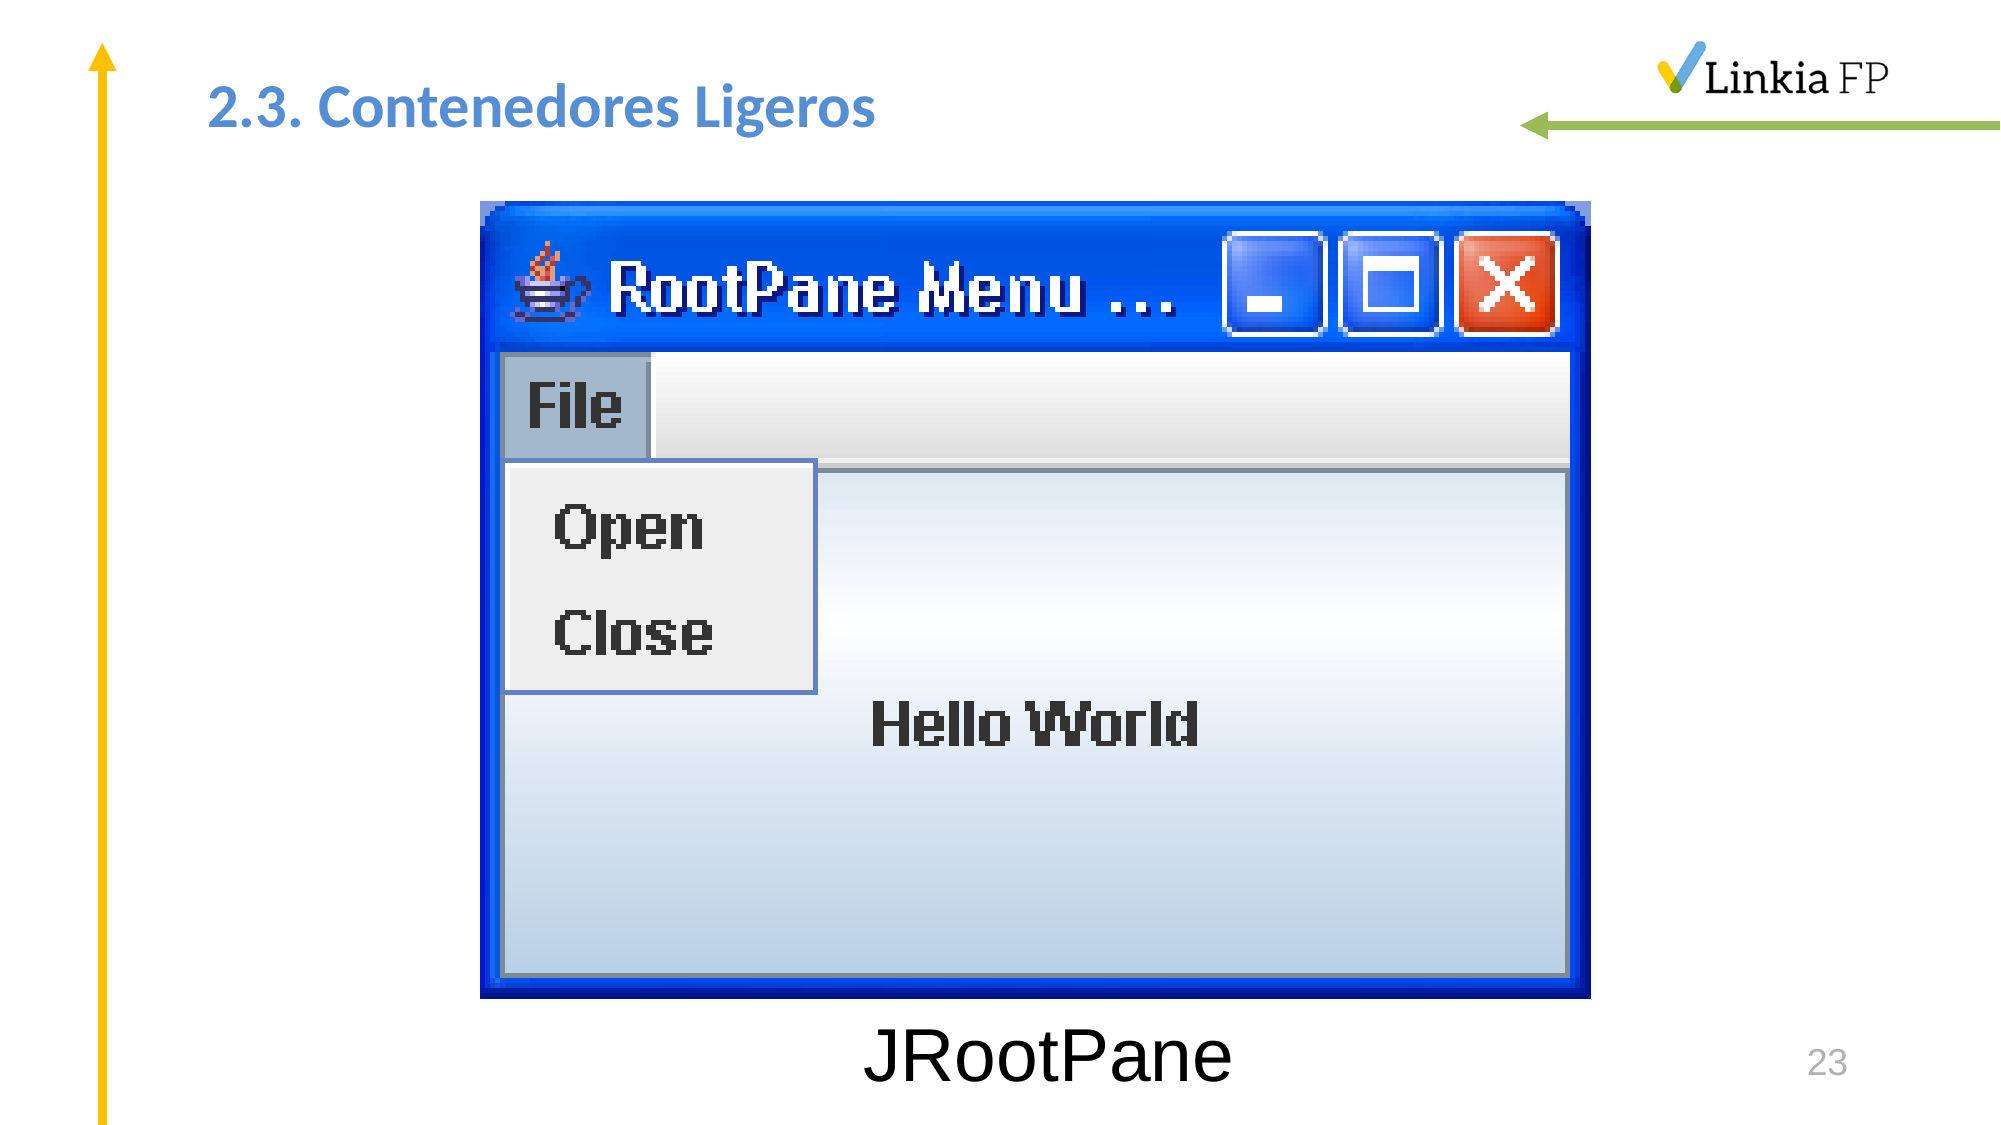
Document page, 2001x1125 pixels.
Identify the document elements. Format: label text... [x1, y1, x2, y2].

text_box JRootPane [848, 1008, 1250, 1104]
slide_number 23 [1413, 1030, 1864, 1091]
title 2.3. Contenedores Ligeros [192, 38, 2000, 167]
picture [479, 200, 1591, 999]
